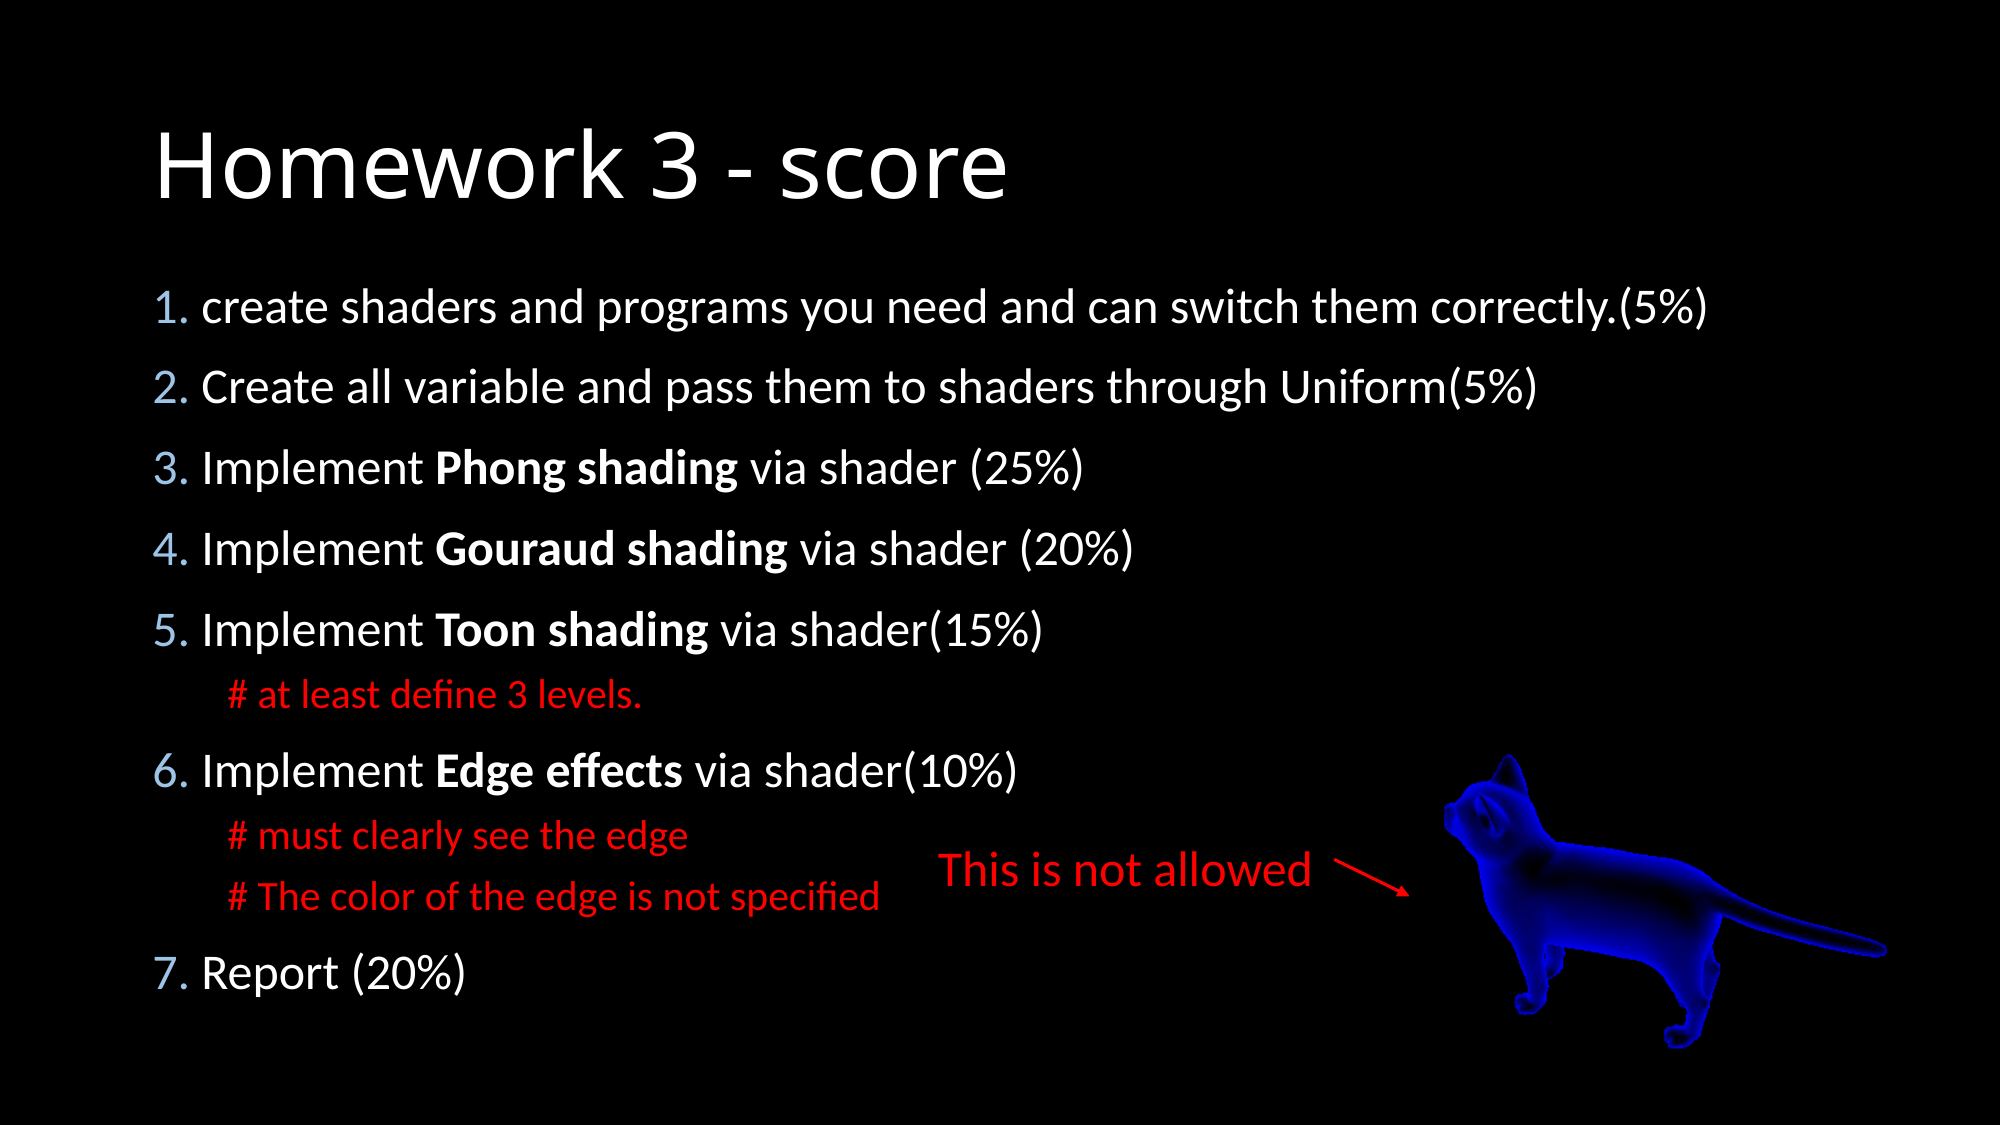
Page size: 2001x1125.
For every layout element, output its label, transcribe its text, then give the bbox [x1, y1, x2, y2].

title Homework 3 - score [137, 59, 1863, 265]
list 1. create shaders and programs you need and can switch them correctly.(5%) 2. Create all variable and pass them to shaders through Uniform(5%) 3. Implement Phong shading via shader (25%) 4. Implement Gouraud shading via shader (20%) 5. Implement Toon shading via shader(15%) # at least define 3 levels. 6. Implement Edge effects via shader(10%) # must clearly see the edge # The color of the edge is not specified 7. Report (20%) [137, 265, 1863, 1067]
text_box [1334, 859, 1409, 897]
text_box This is not allowed [847, 835, 1335, 921]
picture [1409, 732, 1896, 1060]
